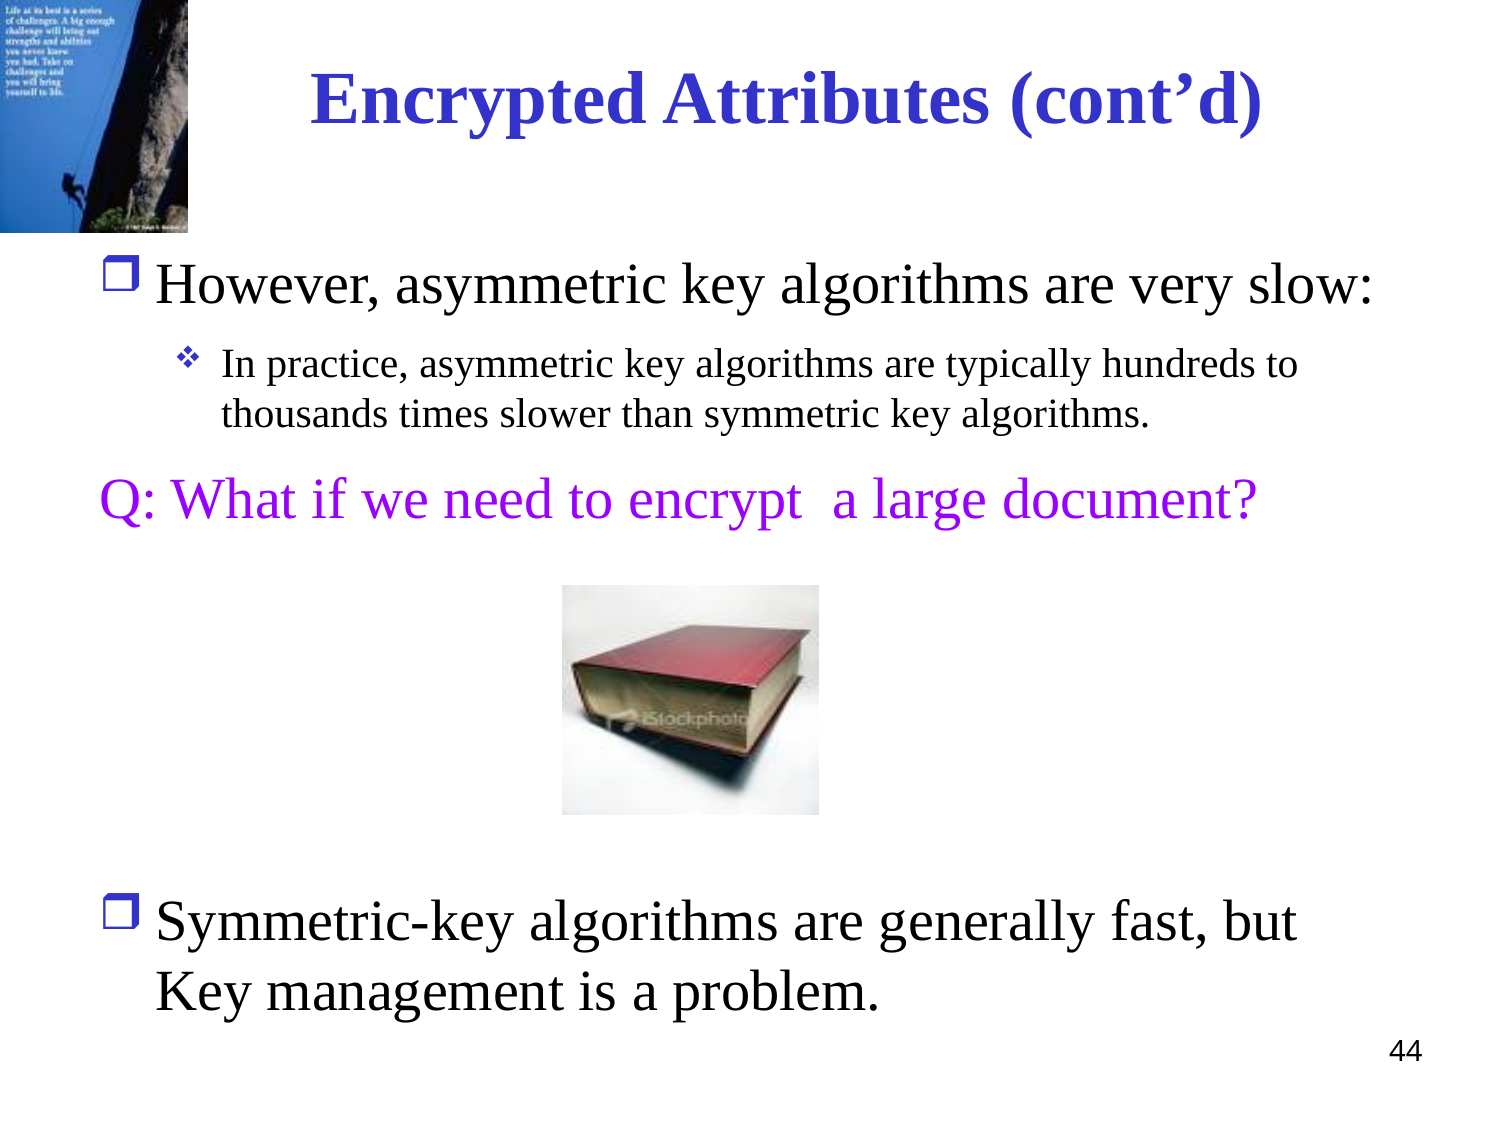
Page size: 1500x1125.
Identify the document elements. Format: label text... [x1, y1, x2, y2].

picture [562, 584, 819, 816]
picture [0, 0, 188, 233]
text_box Symmetric-key algorithms are generally fast, but Key management is a problem. [84, 875, 1360, 1063]
text_box [1311, 1024, 1438, 1100]
text_box However, asymmetric key algorithms are very slow: In practice, asymmetric key algorithms are typically hundreds to thousands times slower than symmetric key algorithms. Q: What if we need to encrypt a large document? [84, 237, 1413, 625]
text_box Encrypted Attributes (cont’d) [191, 37, 1425, 150]
